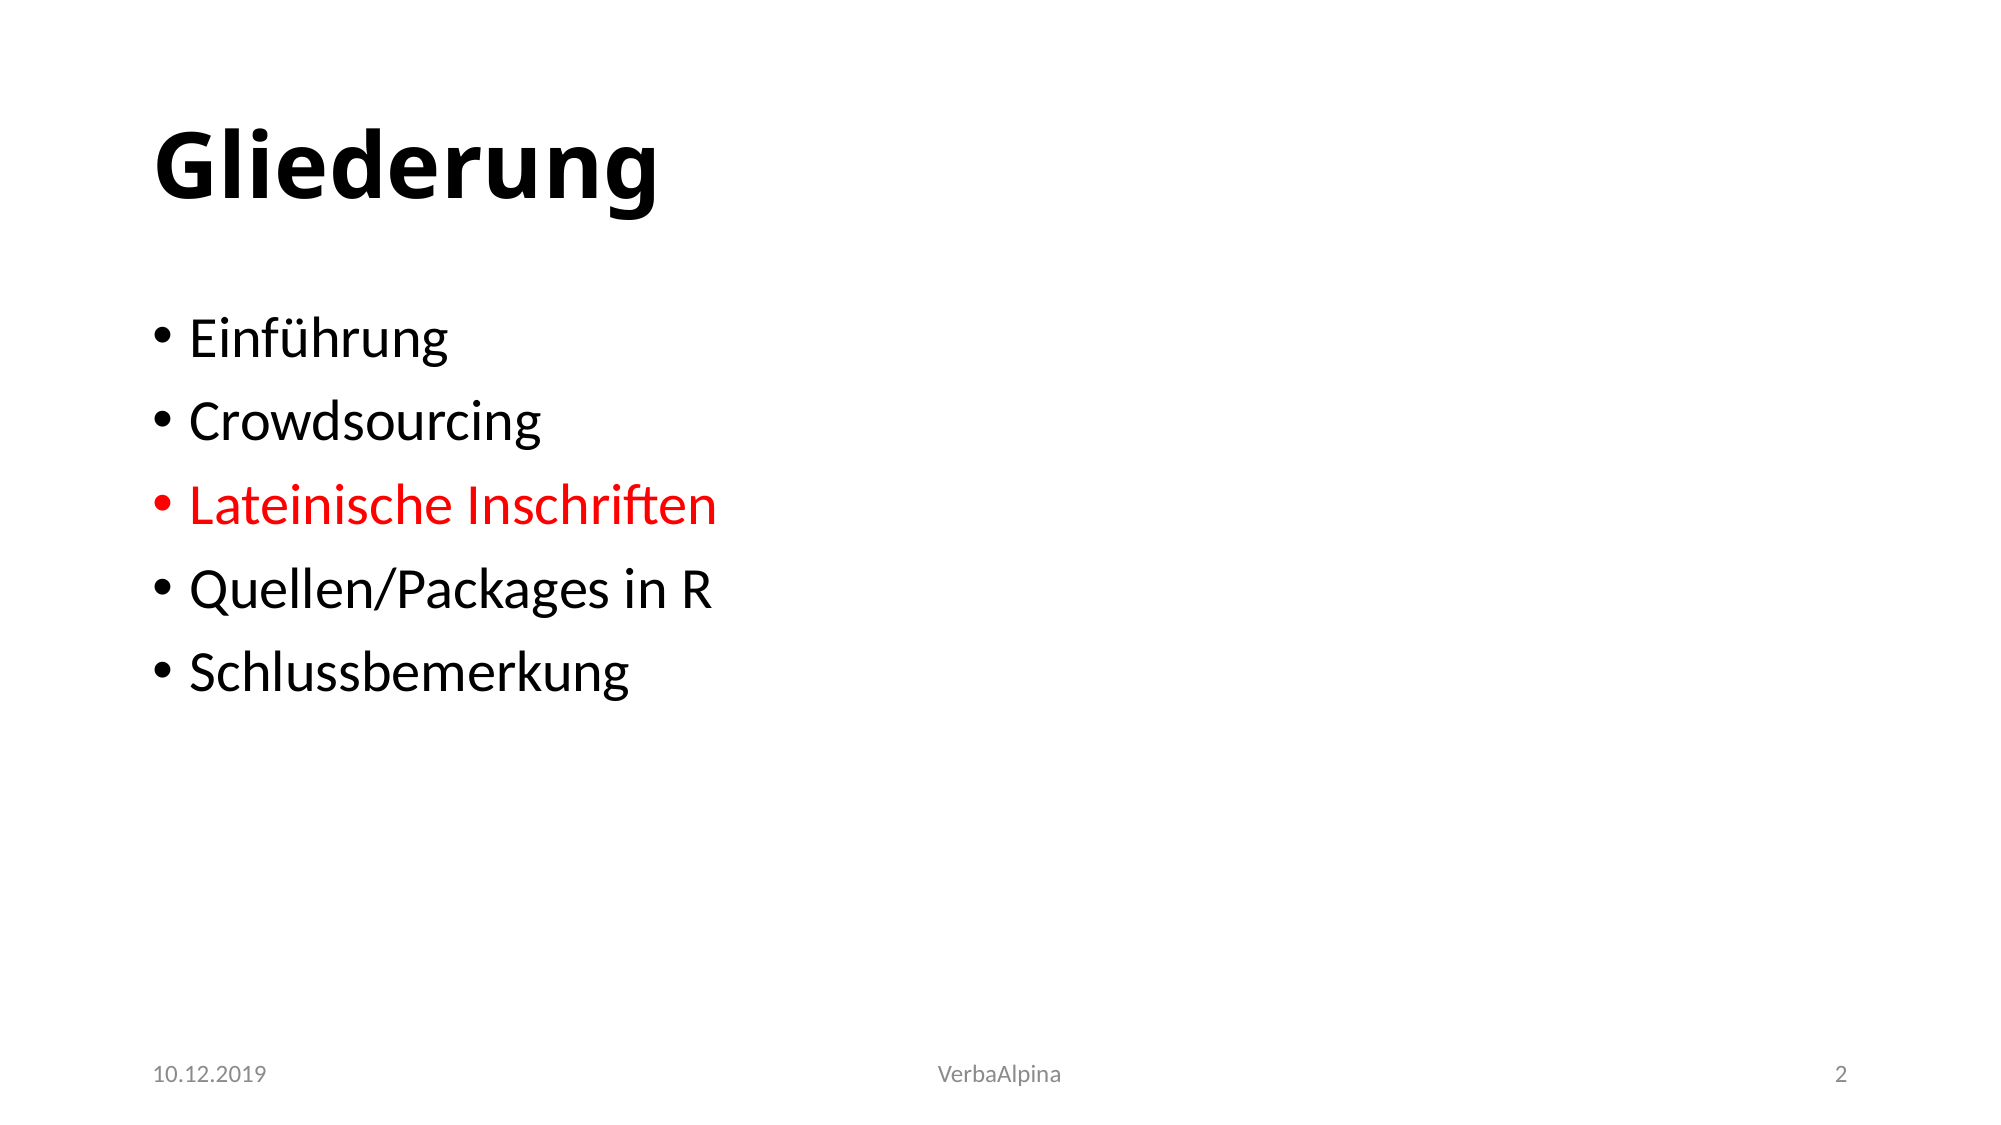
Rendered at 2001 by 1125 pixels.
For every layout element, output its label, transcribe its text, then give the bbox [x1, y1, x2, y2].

title Gliederung [137, 59, 1863, 278]
list Einführung Crowdsourcing Lateinische Inschriften Quellen/Packages in R Schlussbemerkung [137, 299, 1863, 1014]
footer VerbaAlpina [662, 1042, 1338, 1103]
slide_number 2 [1412, 1042, 1863, 1103]
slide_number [137, 1042, 588, 1103]
